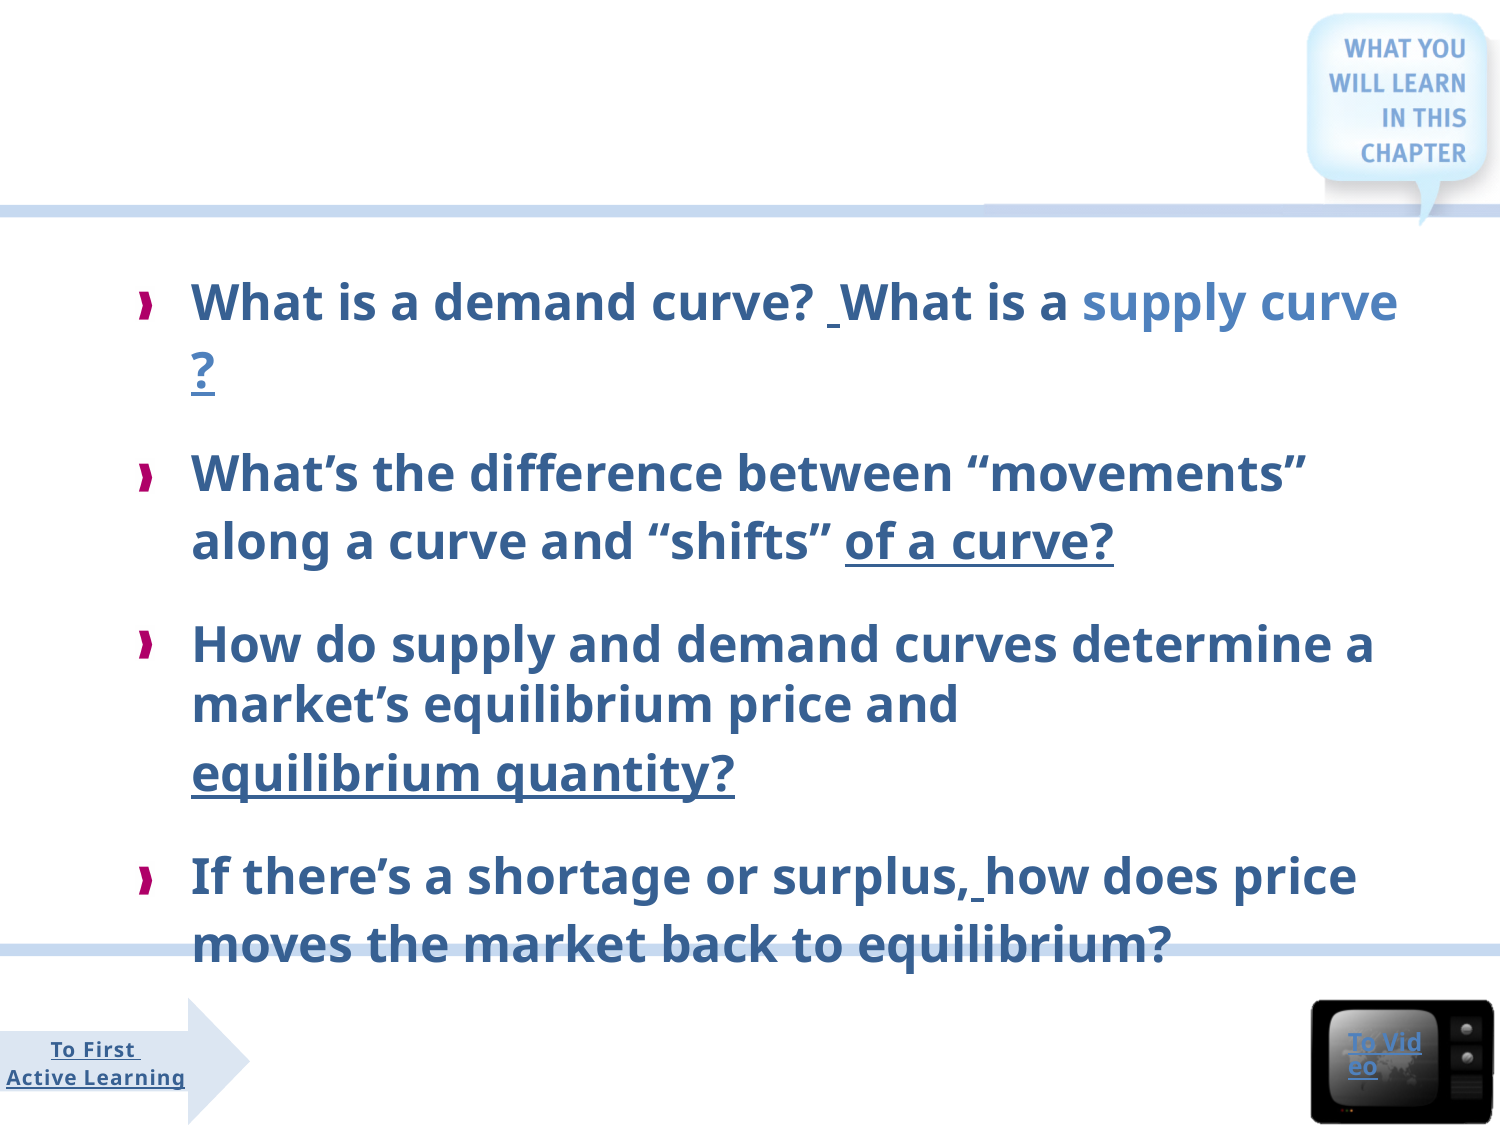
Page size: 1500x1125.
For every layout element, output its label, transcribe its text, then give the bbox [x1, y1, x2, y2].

picture [962, 8, 1500, 231]
list What is a demand curve? What is a supply curve? What’s the difference between “movements” along a curve and “shifts” of a curve? How do supply and demand curves determine a market’s equilibrium price and equilibrium quantity? If there’s a shortage or surplus, how does price moves the market back to equilibrium? [75, 262, 1425, 1005]
text_box To Video [1333, 1018, 1438, 1068]
picture [135, 458, 155, 494]
picture [135, 286, 155, 322]
text_box To First Active Learning [0, 1029, 201, 1101]
picture [135, 625, 155, 661]
picture [1308, 988, 1496, 1125]
picture [135, 861, 155, 897]
